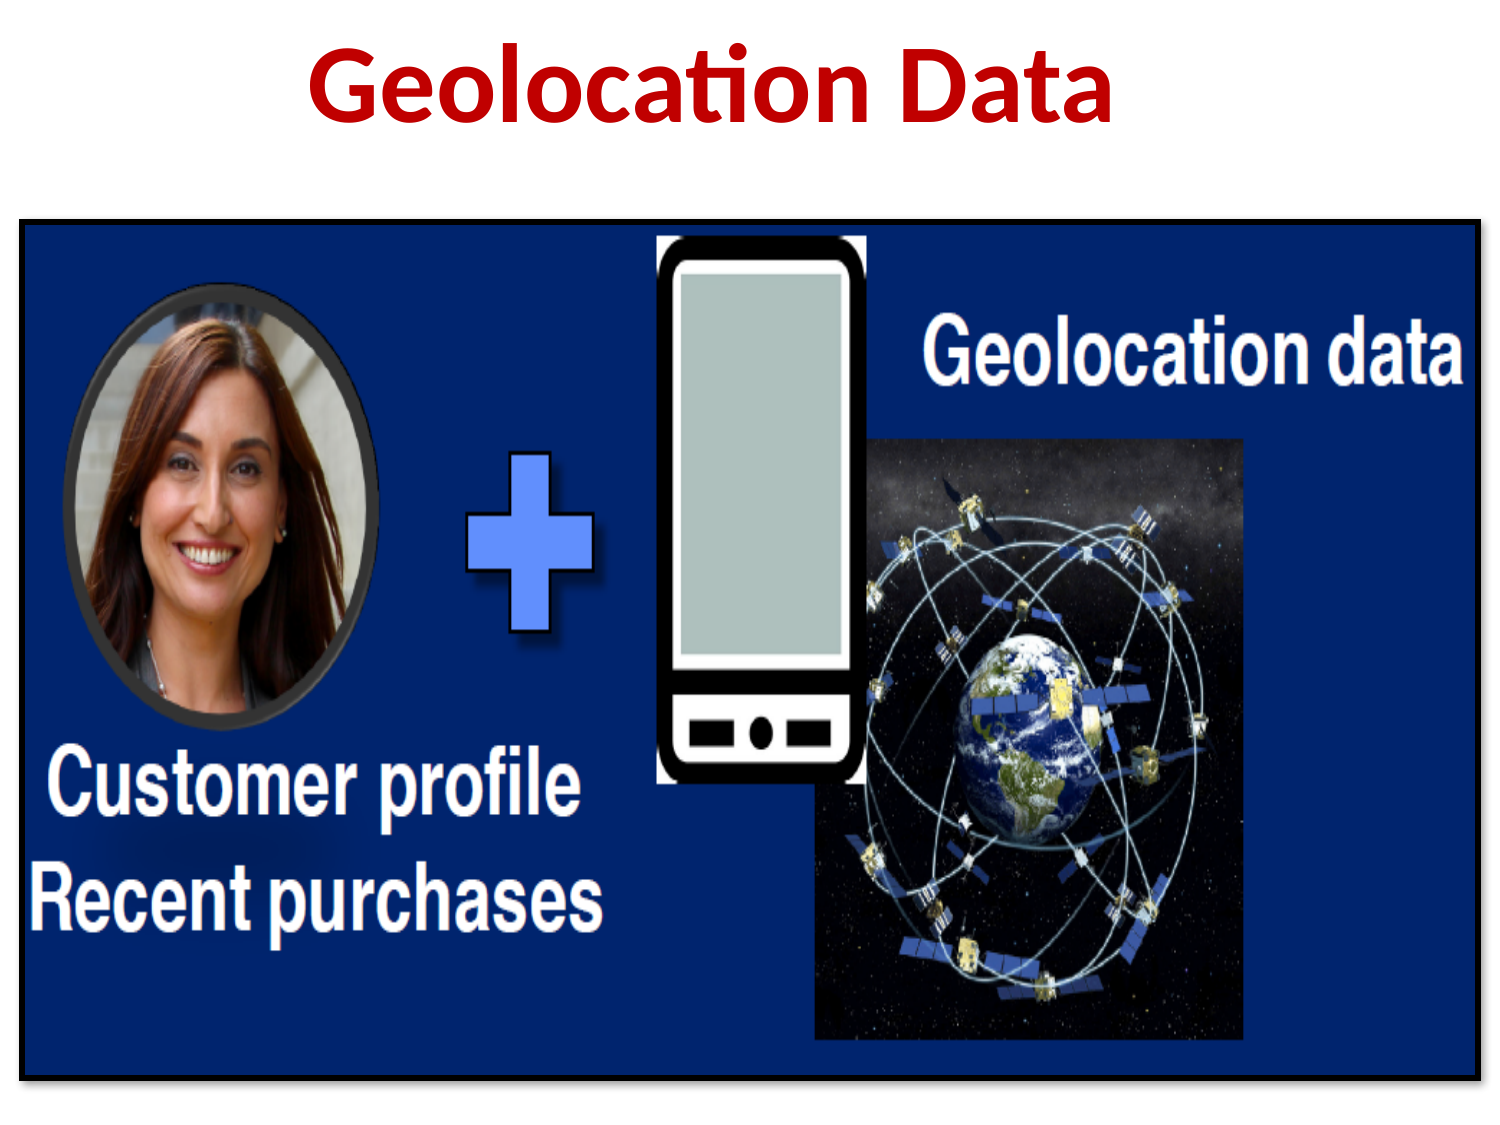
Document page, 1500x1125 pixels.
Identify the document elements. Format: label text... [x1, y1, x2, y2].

title Geolocation Data [37, 37, 1388, 118]
picture [24, 224, 1476, 1076]
